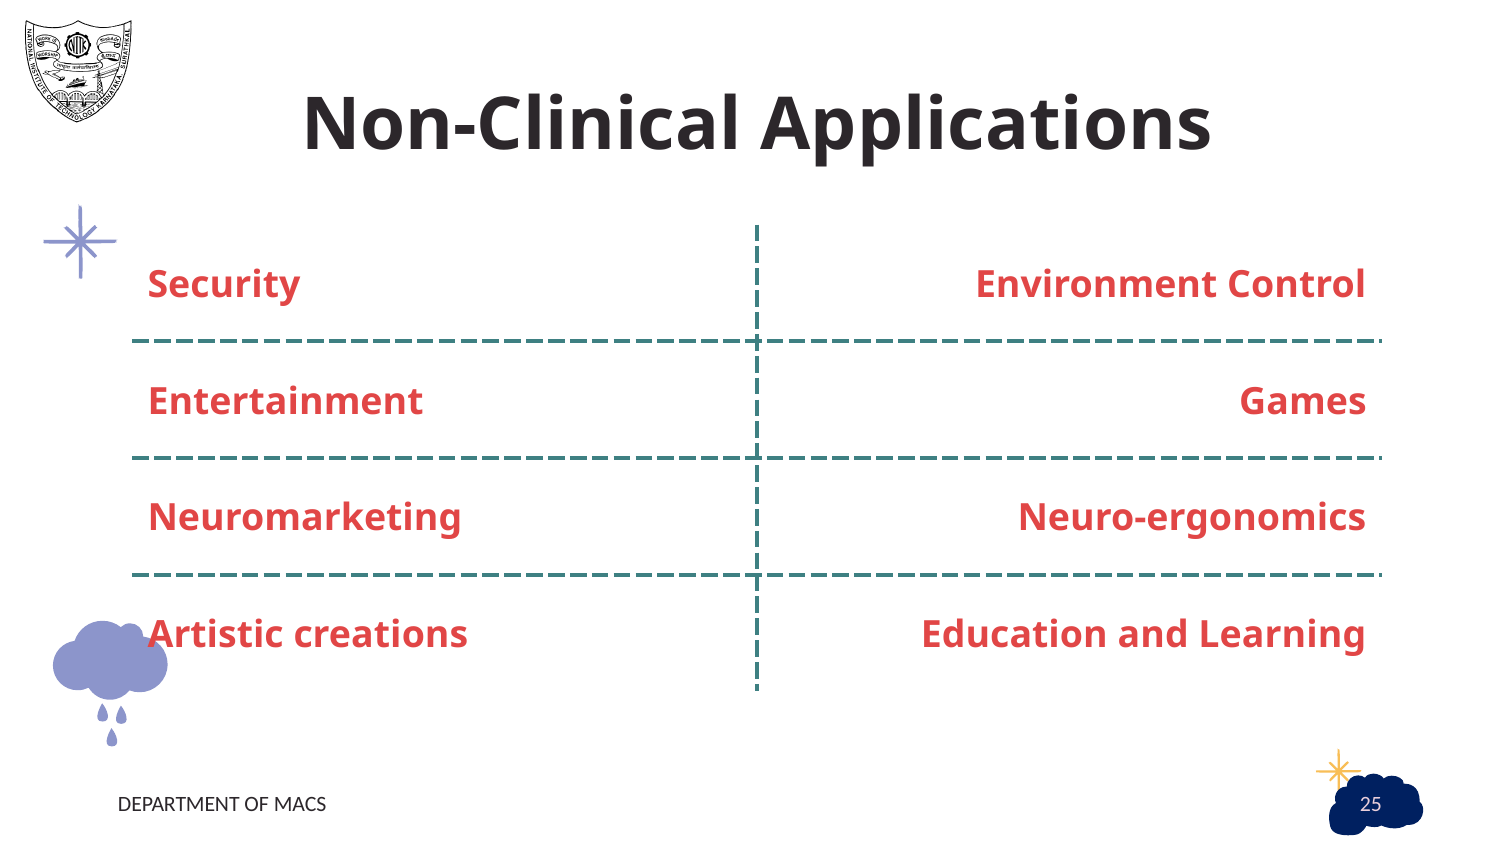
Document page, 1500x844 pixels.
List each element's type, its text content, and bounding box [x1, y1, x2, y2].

table_cell Entertainment [132, 341, 757, 458]
text_box 25 [1059, 782, 1397, 827]
table_cell Games [757, 341, 1382, 458]
text_box [1330, 827, 1366, 836]
table_cell Artistic creations [132, 575, 757, 691]
text_box [1347, 773, 1424, 829]
table_cell Education and Learning [757, 575, 1382, 691]
picture [23, 16, 133, 126]
text_box DEPARTMENT OF MACS [103, 782, 441, 827]
table_header Security [132, 225, 757, 341]
table_header Environment Control [757, 225, 1382, 341]
table_cell Neuro-ergonomics [757, 458, 1382, 575]
table_cell Neuromarketing [132, 458, 757, 575]
title Non-Clinical Applications [125, 73, 1389, 168]
